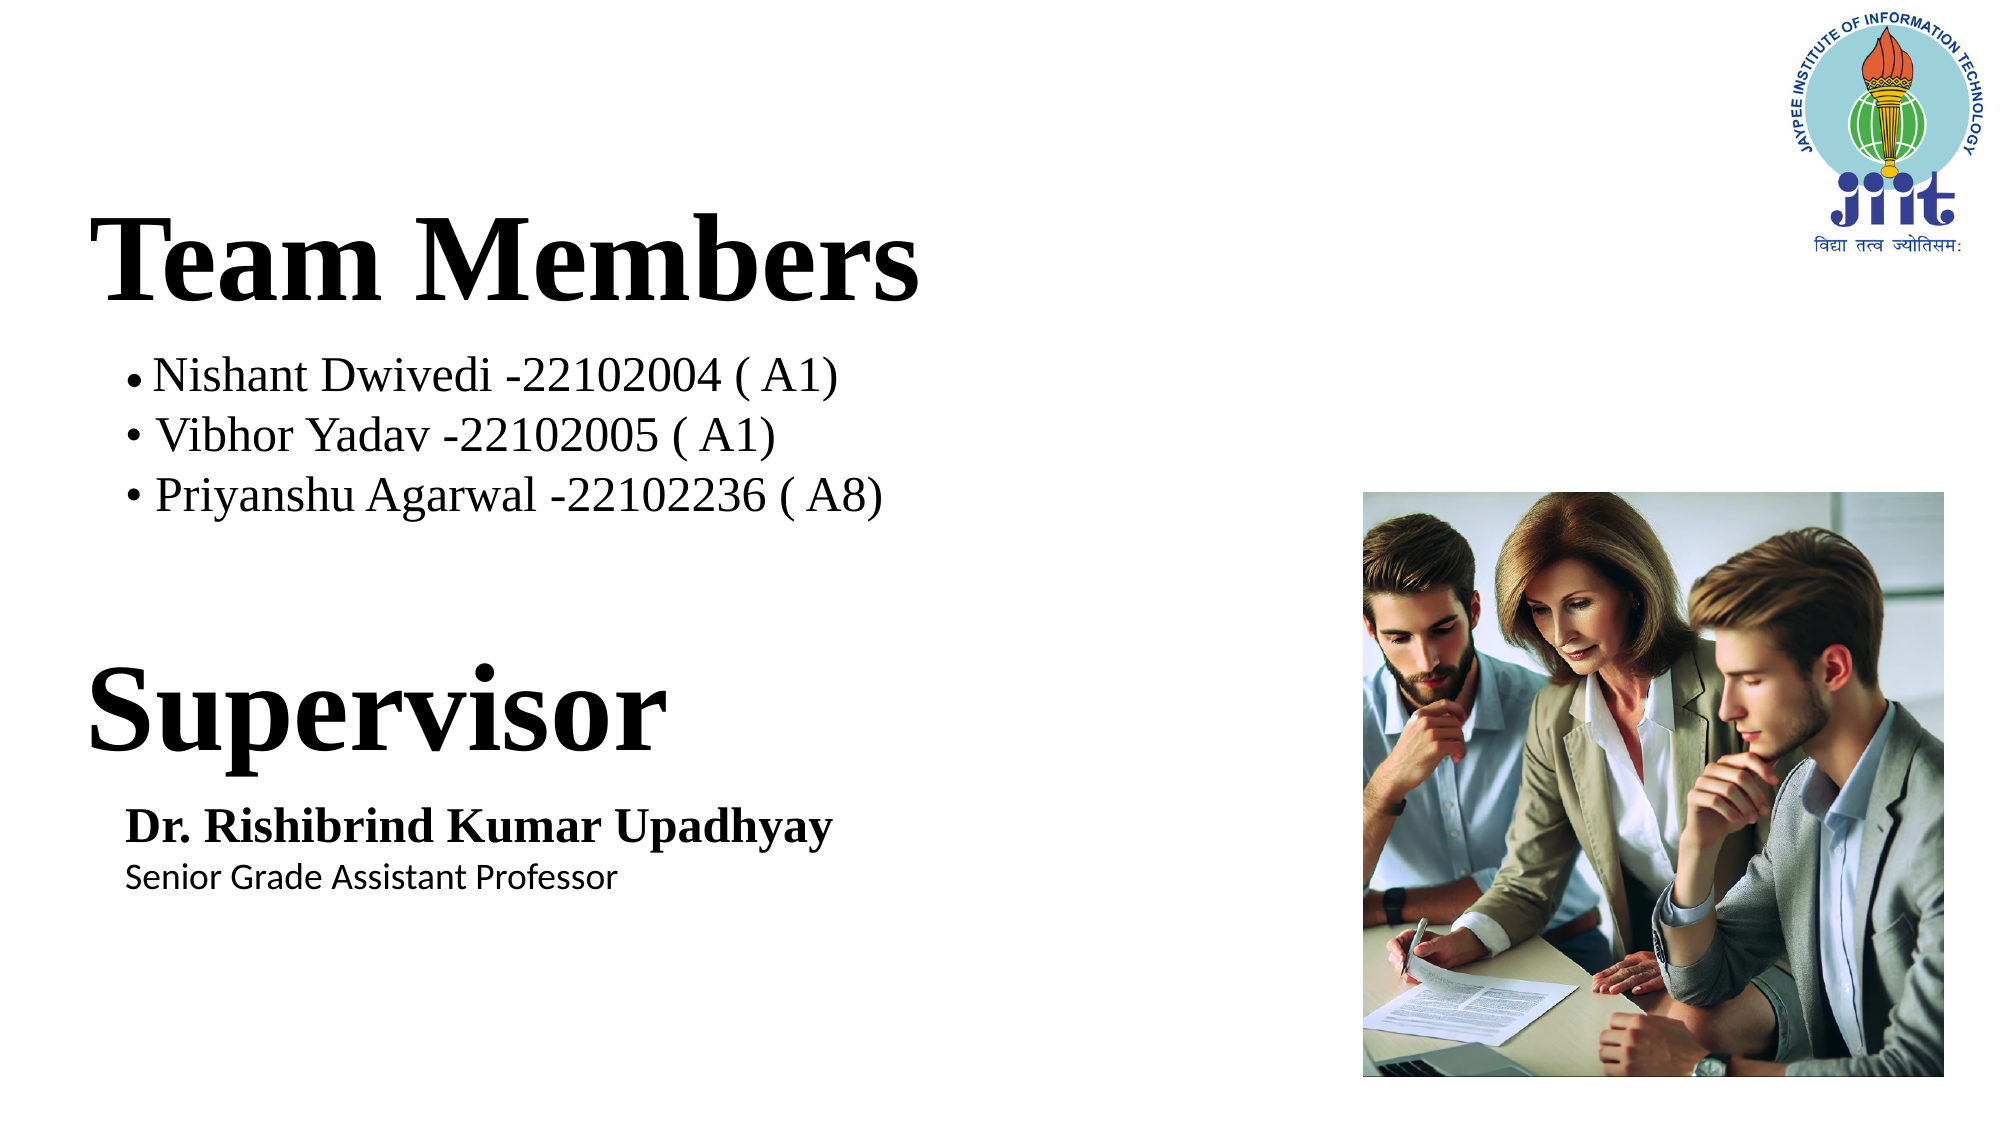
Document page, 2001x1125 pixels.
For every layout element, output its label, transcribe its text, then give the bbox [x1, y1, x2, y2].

text_box • Nishant Dwivedi -22102004 ( A1) • Vibhor Yadav -22102005 ( A1) • Priyanshu Agarwal -22102236 ( A8) [110, 334, 1111, 530]
picture [1790, 12, 1983, 252]
text_box Supervisor [39, 618, 1181, 783]
text_box Dr. Rishibrind Kumar Upadhyay Senior Grade Assistant Professor [110, 784, 1111, 905]
text_box Team Members [74, 167, 1074, 333]
picture [1363, 492, 1944, 1077]
